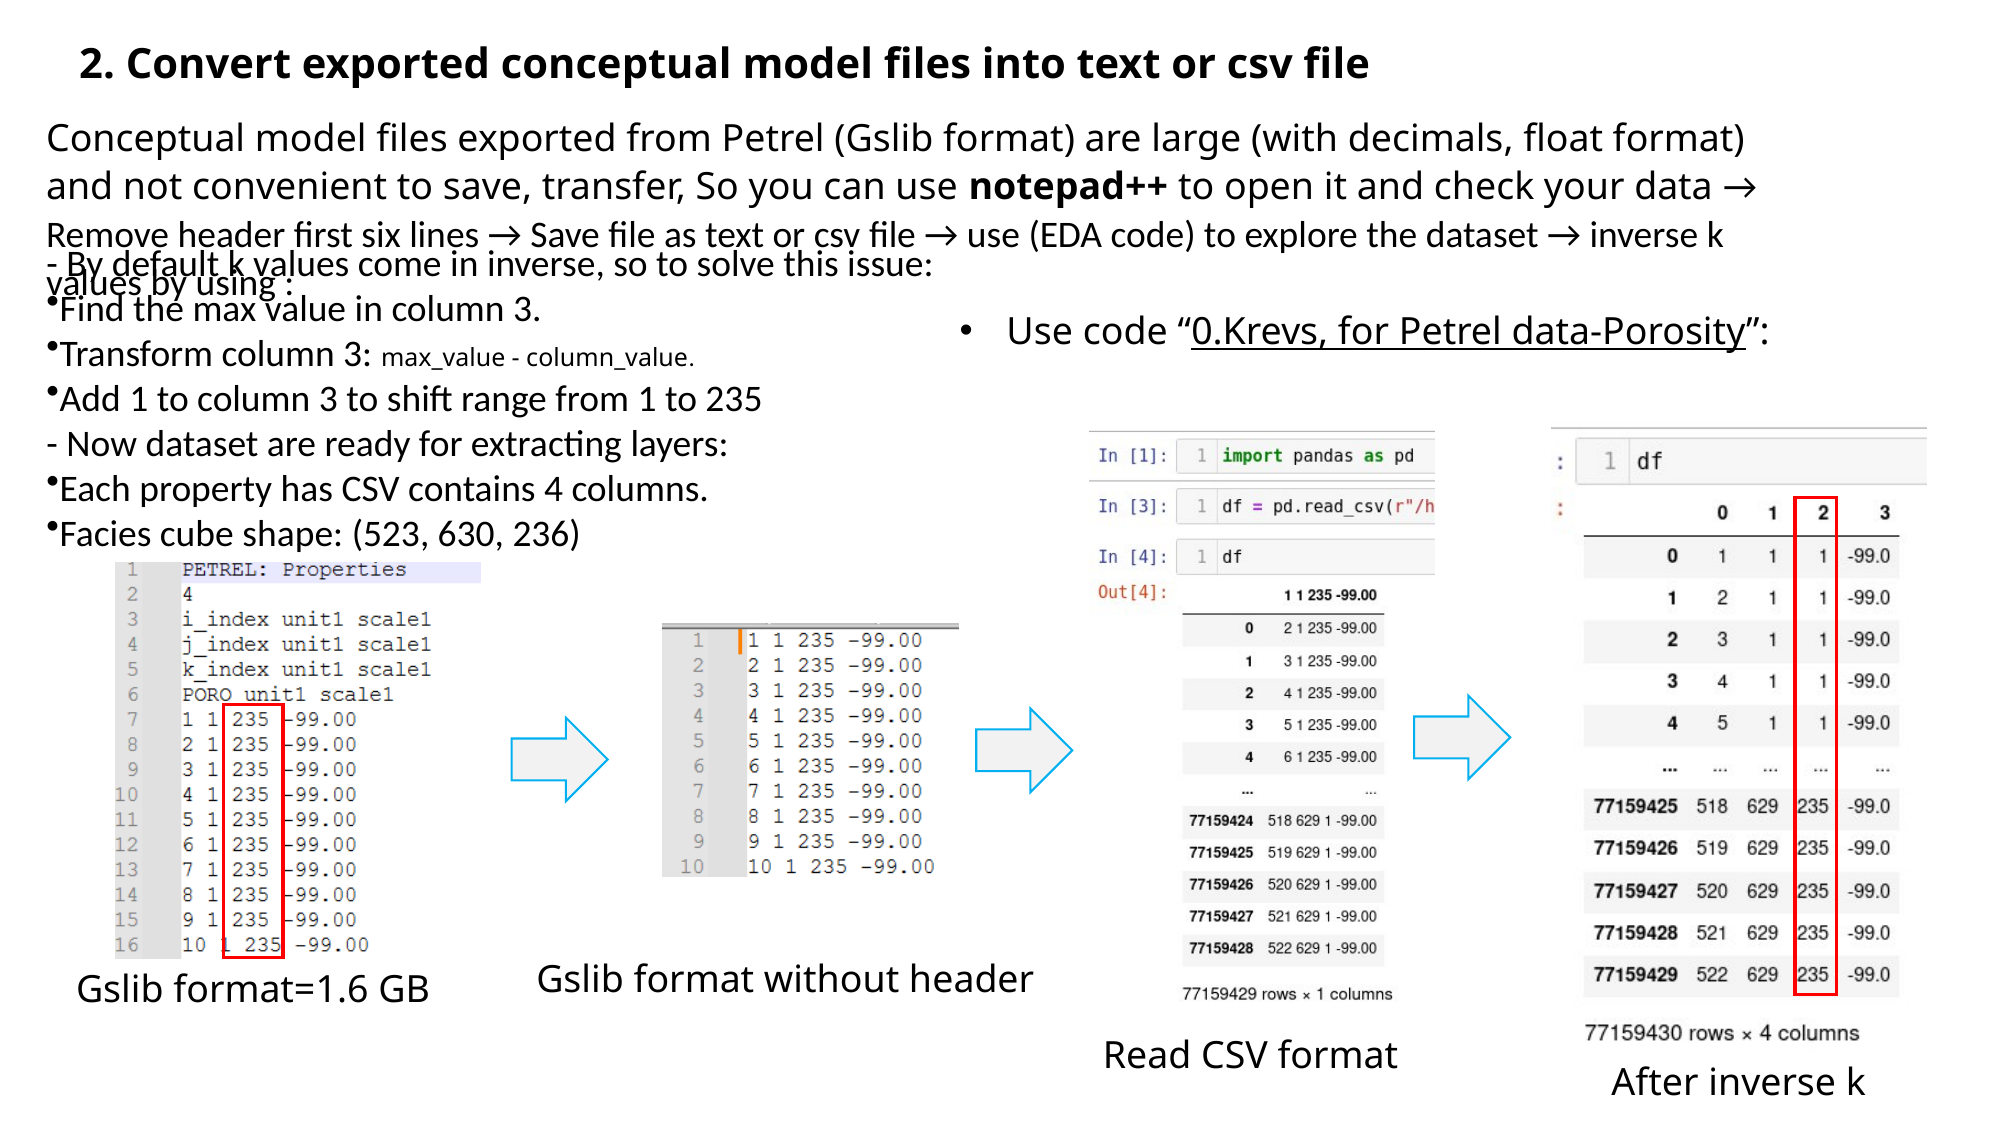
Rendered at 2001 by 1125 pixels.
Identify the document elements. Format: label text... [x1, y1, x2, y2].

text_box Use code “0.Krevs, for Petrel data-Porosity”: [944, 296, 1969, 360]
picture [662, 623, 959, 877]
text_box 2. Convert exported conceptual model files into text or csv file [64, 25, 1854, 94]
picture [1416, 718, 1435, 757]
text_box [510, 715, 610, 804]
picture [115, 562, 481, 959]
text_box After inverse k [1596, 1055, 1881, 1111]
text_box - By default k values come in inverse, so to solve this issue: Find the max value in column 3. Transform column 3: max_value - column_value. Add 1 to column 3 to shift range from 1 to 235 - Now dataset are ready for extracting layers: Each property has CSV contains 4 columns. Facies cube shape: (523, 630, 236) [31, 191, 1402, 561]
text_box Gslib format=1.6 GB [61, 957, 446, 1018]
text_box Conceptual model files exported from Petrel (Gslib format) are large (with decimals, float format) and not convenient to save, transfer, So you can use notepad++ to open it and check your data → Remove header first six lines → Save file as text or csv file → use (EDA code) to explore the dataset → inverse k values by using : [31, 103, 1821, 296]
picture [1089, 421, 1435, 1014]
text_box Gslib format without header [521, 947, 1050, 1007]
text_box [1435, 693, 1512, 782]
text_box Read CSV format [1088, 1023, 1423, 1084]
text_box [975, 705, 1074, 795]
picture [1551, 419, 1927, 1055]
